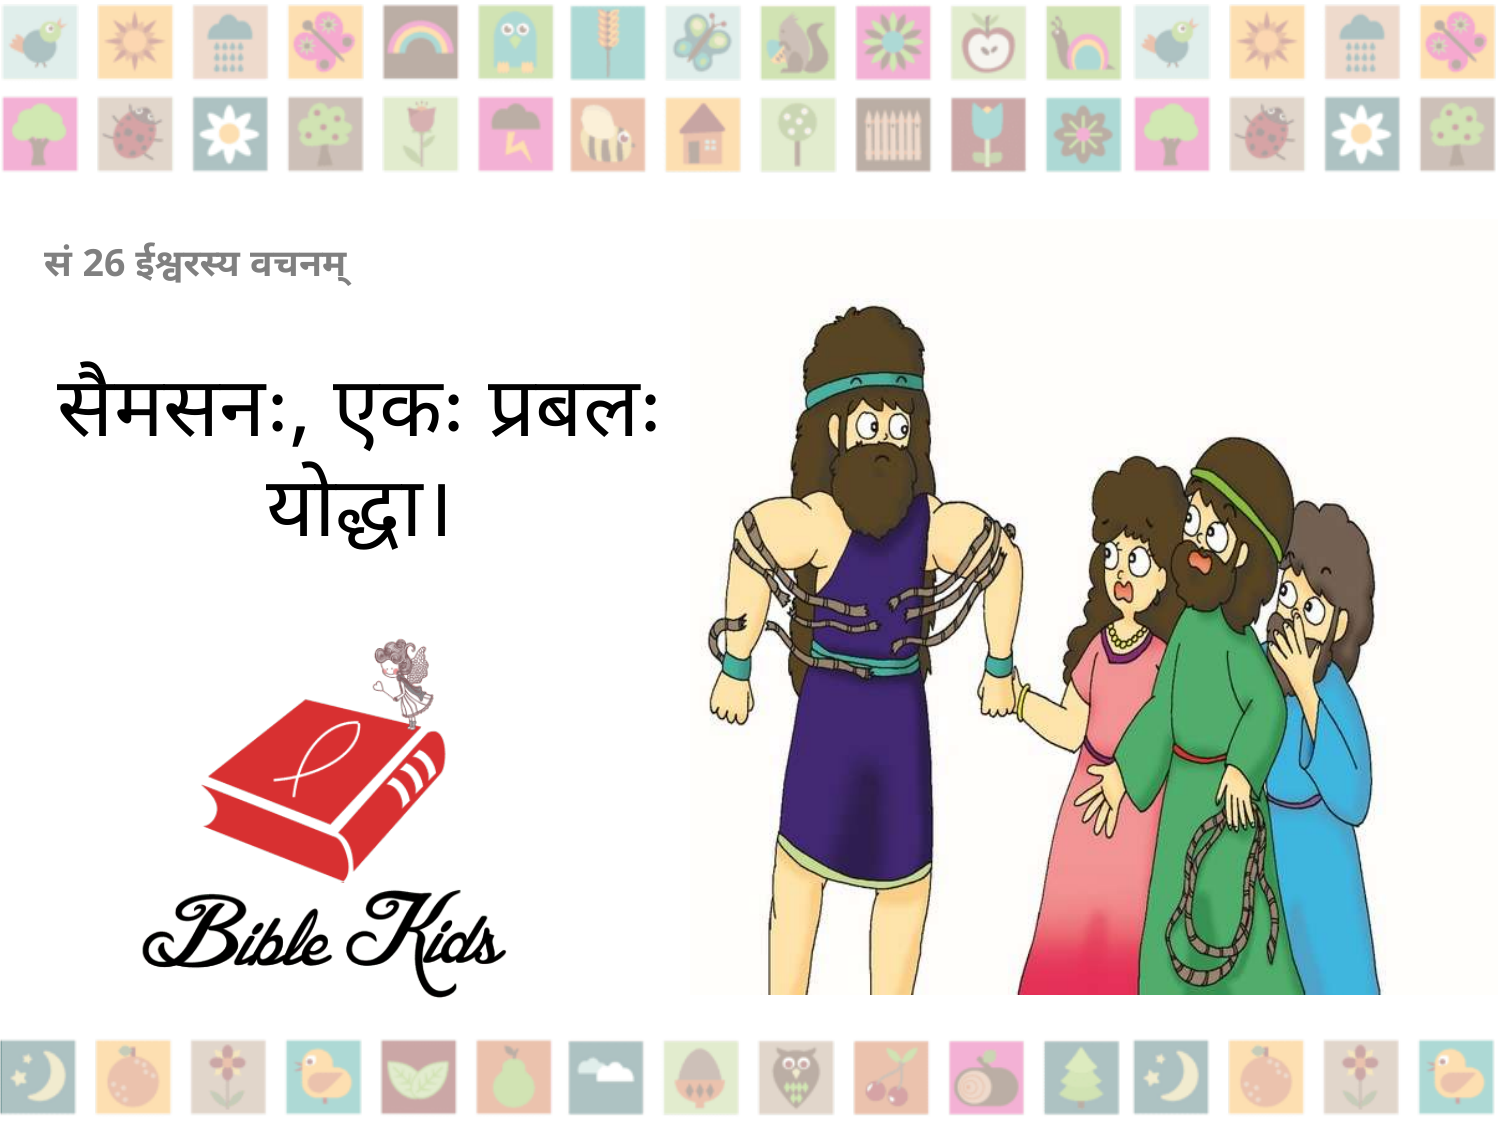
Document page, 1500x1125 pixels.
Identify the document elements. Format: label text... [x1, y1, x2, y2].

text_box सं 26 ईश्वरस्य वचनम् [29, 231, 606, 292]
text_box सैमसनः, एकः प्रबलः योद्धा। [29, 345, 685, 561]
picture [117, 600, 544, 1027]
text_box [0, 3, 1500, 181]
picture [690, 219, 1498, 996]
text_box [0, 1028, 1500, 1118]
